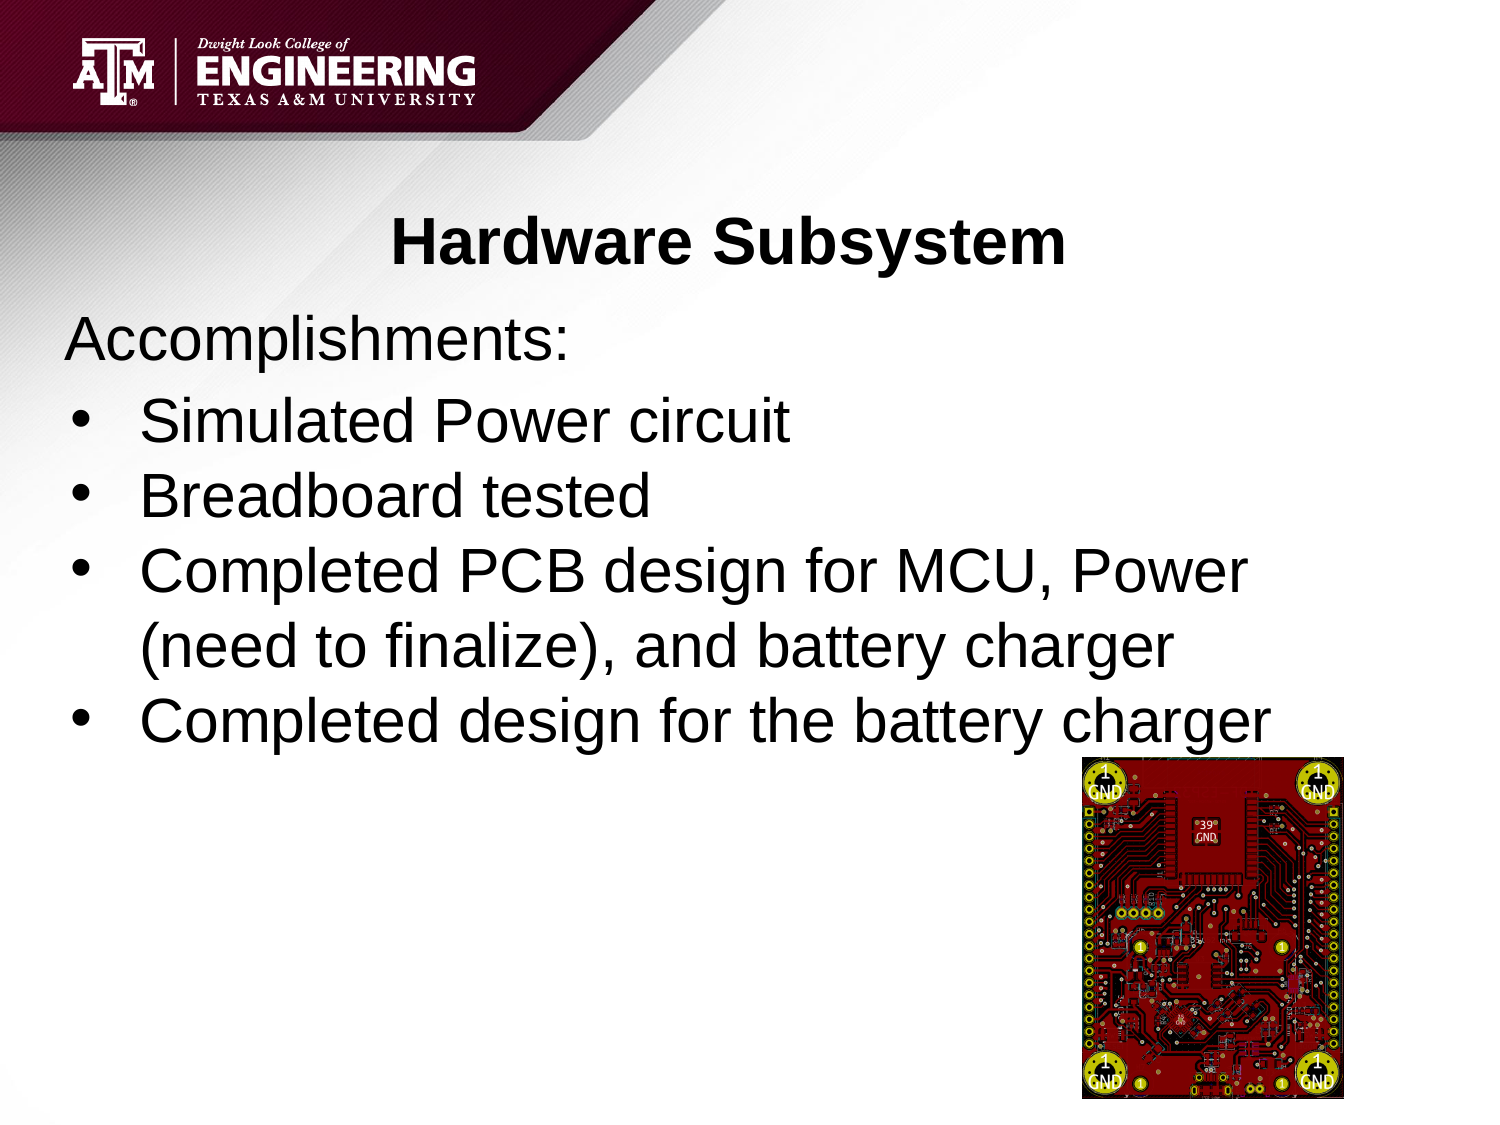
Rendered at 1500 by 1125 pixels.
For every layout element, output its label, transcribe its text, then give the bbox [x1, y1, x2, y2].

title Hardware Subsystem [75, 172, 1425, 304]
picture [0, 0, 1500, 1125]
list Accomplishments: Simulated Power circuit Breadboard tested Completed PCB design for MCU, Power (need to finalize), and battery charger Completed design for the battery charger [49, 290, 1400, 959]
